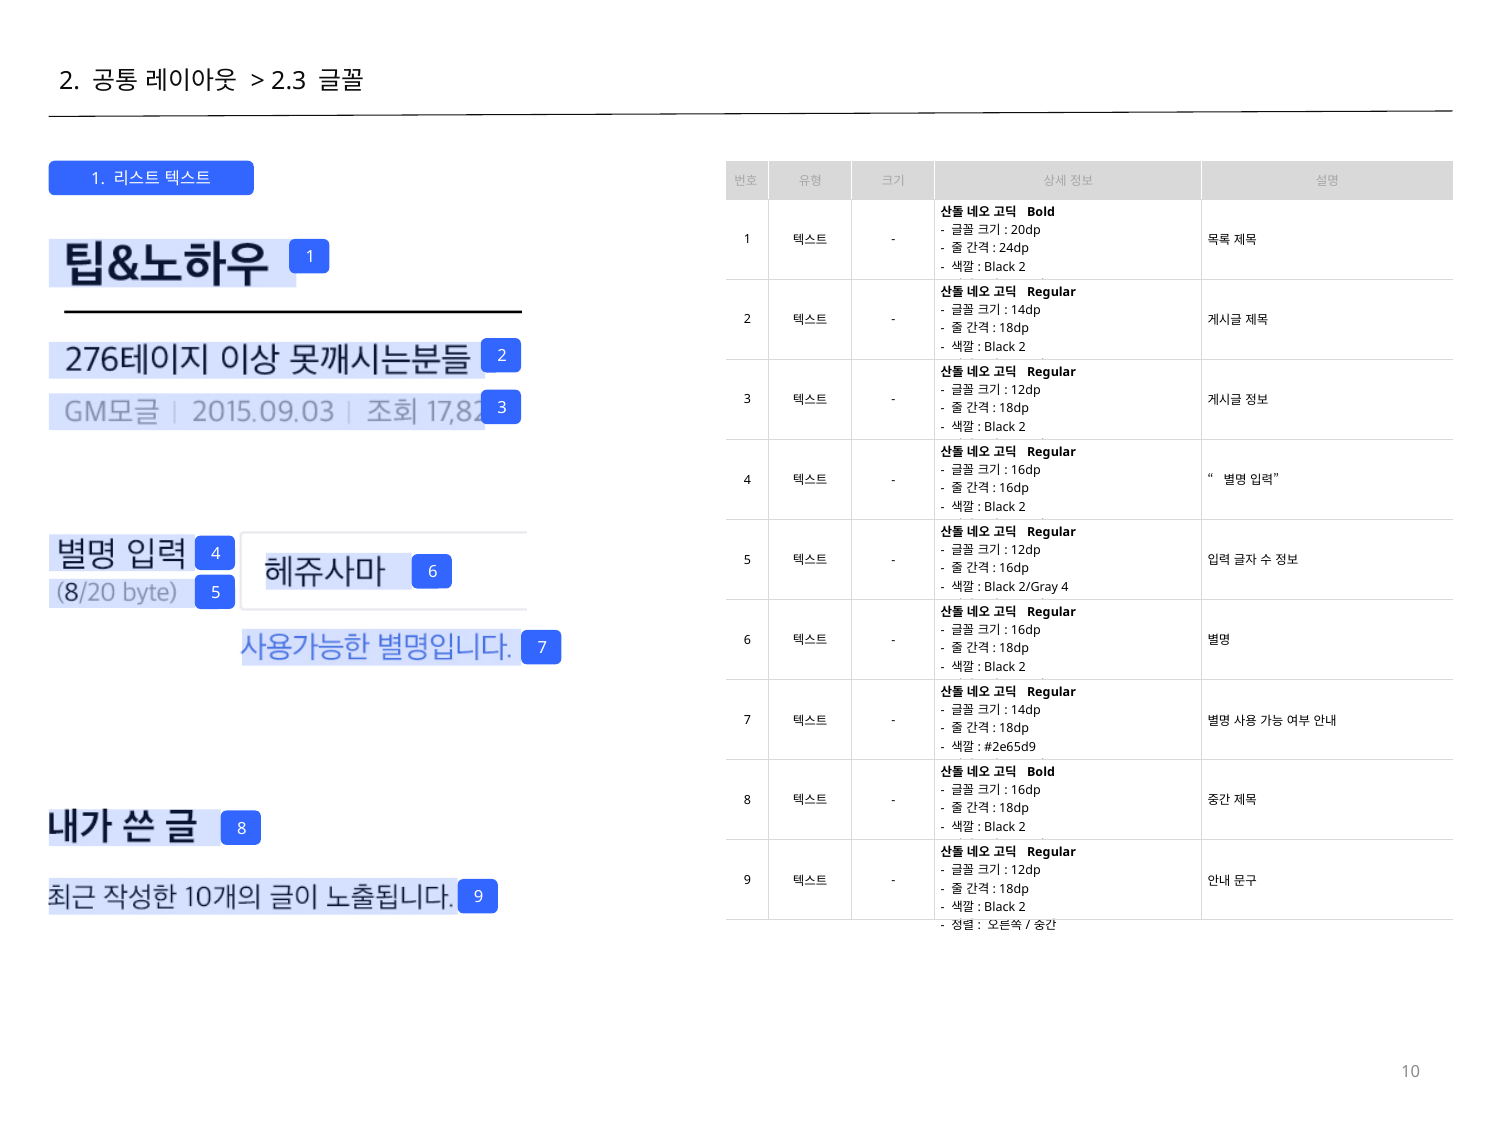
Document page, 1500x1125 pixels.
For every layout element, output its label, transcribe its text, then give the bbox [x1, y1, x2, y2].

table_cell 산돌 네오 고딕 Regular - 글꼴 크기: 16dp - 줄 간격: 18dp - 색깔: Black 2 - 정렬: 왼쪽/중간 [935, 600, 1201, 679]
table_cell - [852, 360, 934, 439]
table_cell 6 [726, 600, 768, 679]
table_cell 별명 사용 가능 여부 안내 [1202, 680, 1453, 759]
table_cell 산돌 네오 고딕 Regular - 글꼴 크기: 12dp - 줄 간격: 18dp - 색깔: Black 2 - 정렬: 왼쪽/중간 [935, 360, 1201, 439]
table_cell 산돌 네오 고딕 Regular - 글꼴 크기: 14dp - 줄 간격: 18dp - 색깔: Black 2 - 정렬: 왼쪽/중간 [935, 280, 1201, 359]
table_cell 텍스트 [769, 600, 851, 679]
table_cell 안내 문구 [1202, 840, 1453, 919]
table_cell 텍스트 [769, 840, 851, 919]
table_cell - [852, 760, 934, 839]
table_cell 게시글 정보 [1202, 360, 1453, 439]
table_cell 산돌 네오 고딕 Regular - 글꼴 크기: 12dp - 줄 간격: 16dp - 색깔: Black 2/Gray 4 - 정렬: 왼쪽/중간 [935, 520, 1201, 599]
table_header 상세 정보 [935, 161, 1201, 199]
text_box 9 [459, 878, 499, 914]
table_cell - [852, 520, 934, 599]
table_cell 게시글 제목 [1202, 280, 1453, 359]
table_cell 중간 제목 [1202, 760, 1453, 839]
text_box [48, 110, 1453, 117]
table_cell 텍스트 [769, 440, 851, 519]
table_cell 텍스트 [769, 760, 851, 839]
table_cell - [852, 840, 934, 919]
table_cell 텍스트 [769, 680, 851, 759]
table_cell 5 [726, 520, 768, 599]
table_cell - [852, 680, 934, 759]
table_cell 산돌 네오 고딕 Regular - 글꼴 크기: 12dp - 줄 간격: 18dp - 색깔: Black 2 - 정렬: 오른쪽/중간 [935, 840, 1201, 919]
table_cell 목록 제목 [1202, 200, 1453, 279]
table_cell 입력 글자 수 정보 [1202, 520, 1453, 599]
table_cell 3 [726, 360, 768, 439]
table_cell - [852, 440, 934, 519]
table_header 설명 [1202, 161, 1453, 199]
table_cell 8 [726, 760, 768, 839]
table_cell 7 [726, 680, 768, 759]
table_cell - [852, 600, 934, 679]
table_cell 1 [726, 200, 768, 279]
table_cell 산돌 네오 고딕 Regular - 글꼴 크기: 16dp - 줄 간격: 16dp - 색깔: Black 2 - 정렬: 왼쪽/중간 [935, 440, 1201, 519]
text_box 2. 공통 레이아웃 > 2.3 글꼴 [44, 57, 381, 103]
table_cell - [852, 200, 934, 279]
picture [48, 223, 522, 455]
slide_number 10 [1097, 1042, 1436, 1103]
table_cell 텍스트 [769, 280, 851, 359]
picture [48, 526, 527, 669]
table_cell 4 [726, 440, 768, 519]
table_cell 2 [726, 280, 768, 359]
text_box 7 [527, 629, 562, 665]
table_header 번호 [726, 161, 768, 199]
table_cell 텍스트 [769, 200, 851, 279]
table_cell “별명 입력” [1202, 440, 1453, 519]
text_box 1. 리스트 텍스트 [48, 160, 255, 196]
picture [48, 786, 455, 941]
table_cell 산돌 네오 고딕 Bold - 글꼴 크기: 16dp - 줄 간격: 18dp - 색깔: Black 2 - 정렬: 왼쪽/중간 [935, 760, 1201, 839]
text_box [455, 877, 459, 916]
table_header 유형 [769, 161, 851, 199]
table_cell 텍스트 [769, 520, 851, 599]
table_cell 9 [726, 840, 768, 919]
table_header 크기 [852, 161, 934, 199]
text_box 8 [222, 809, 262, 846]
table_cell 산돌 네오 고딕 Regular - 글꼴 크기: 14dp - 줄 간격: 18dp - 색깔: #2e65d9 - 정렬: 왼쪽/중간 [935, 680, 1201, 759]
table_cell 별명 [1202, 600, 1453, 679]
text_box [210, 808, 222, 847]
table_cell - [852, 280, 934, 359]
table_cell 텍스트 [769, 360, 851, 439]
table_cell 산돌 네오 고딕 Bold - 글꼴 크기: 20dp - 줄 간격: 24dp - 색깔: Black 2 - 정렬: 왼쪽/중간 [935, 200, 1201, 279]
